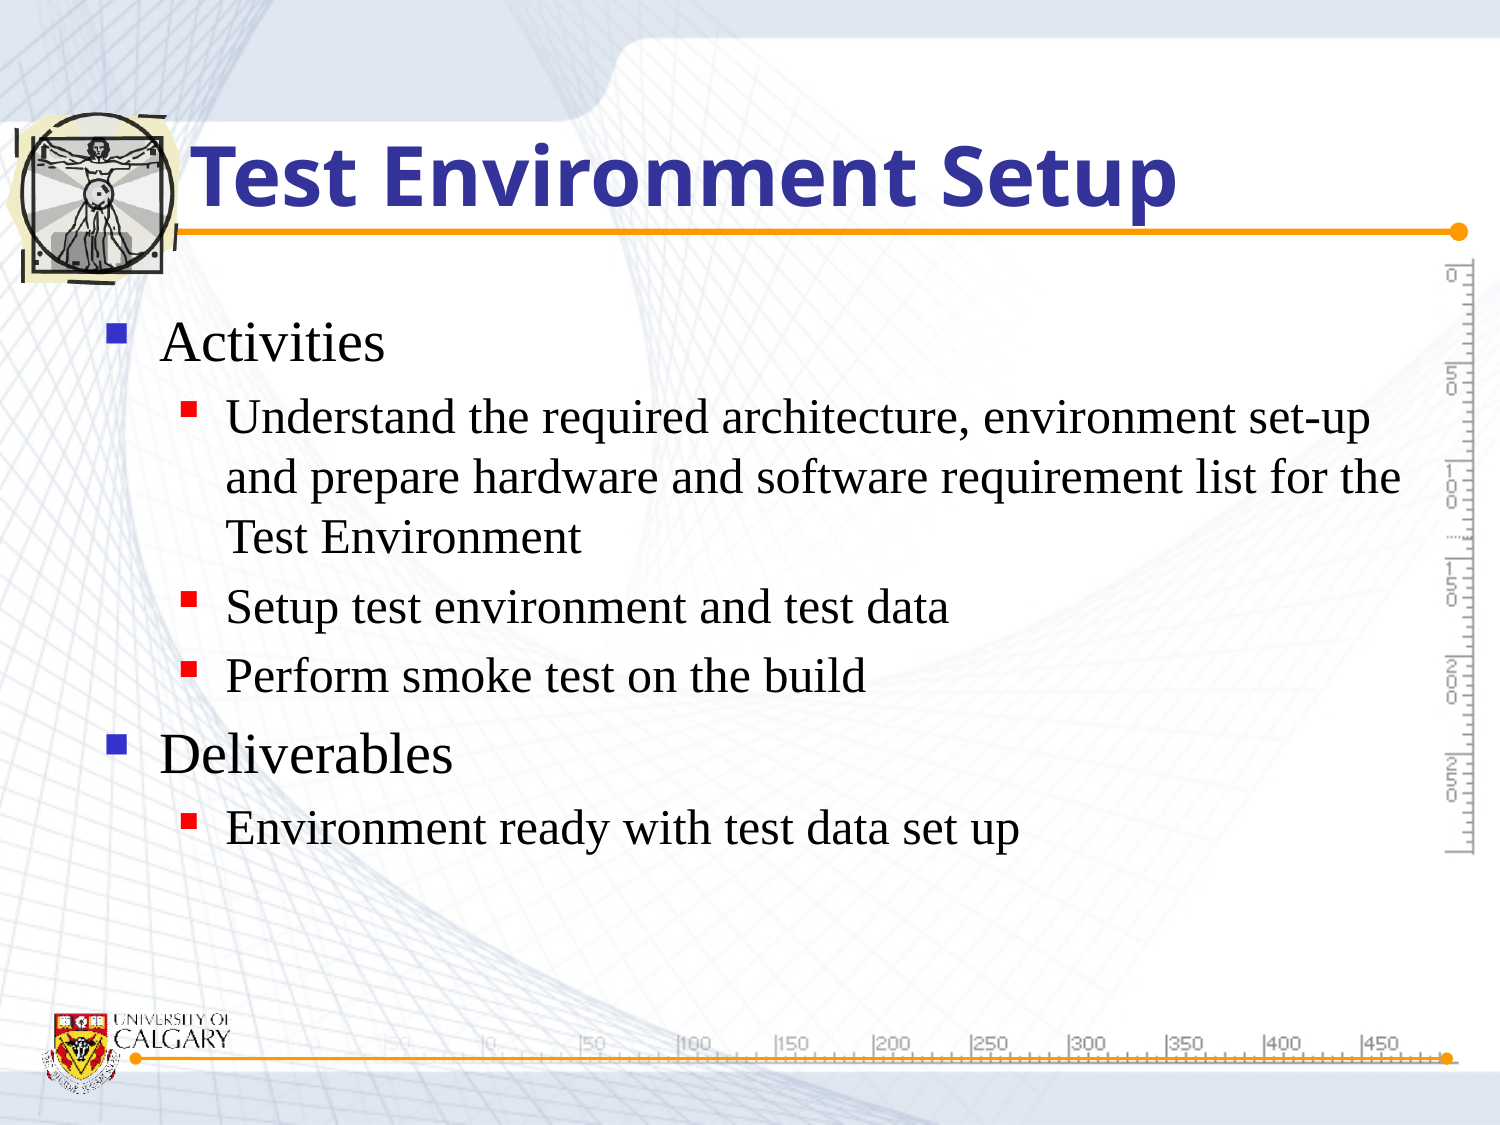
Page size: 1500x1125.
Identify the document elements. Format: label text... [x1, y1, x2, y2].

picture [0, 0, 1500, 1125]
title Test Environment Setup [174, 42, 1468, 231]
list Activities Understand the required architecture, environment set-up and prepare hardware and software requirement list for the Test Environment Setup test environment and test data Perform smoke test on the build Deliverables Environment ready with test data set up [88, 295, 1465, 906]
